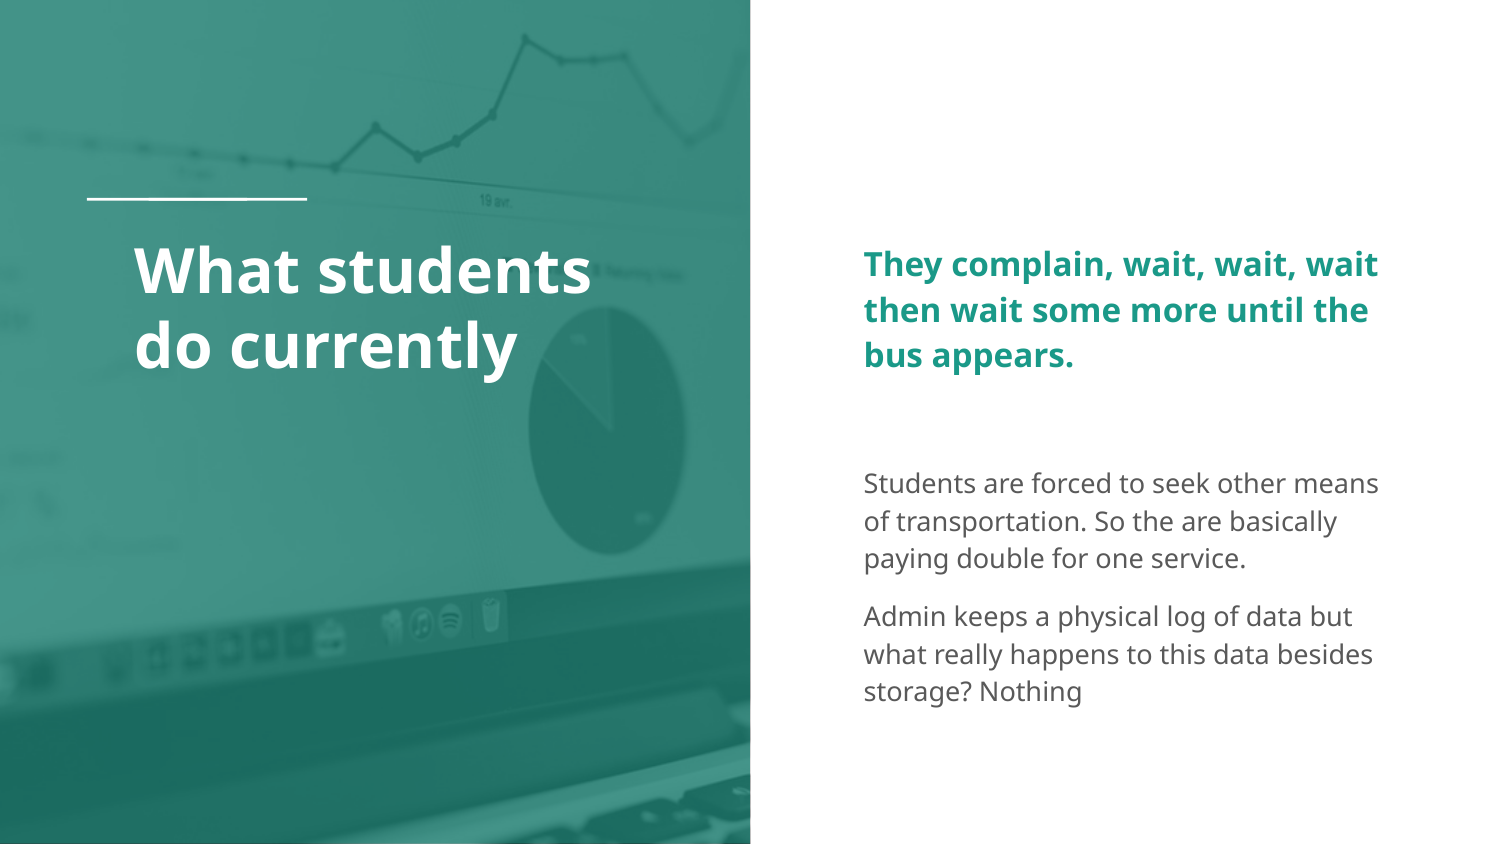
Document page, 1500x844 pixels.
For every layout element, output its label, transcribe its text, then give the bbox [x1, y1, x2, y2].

title What students do currently [119, 216, 662, 494]
list They complain, wait, wait, wait then wait some more until the bus appears. Students are forced to seek other means of transportation. So the are basically paying double for one service. Admin keeps a physical log of data but what really happens to this data besides storage? Nothing [848, 221, 1403, 719]
